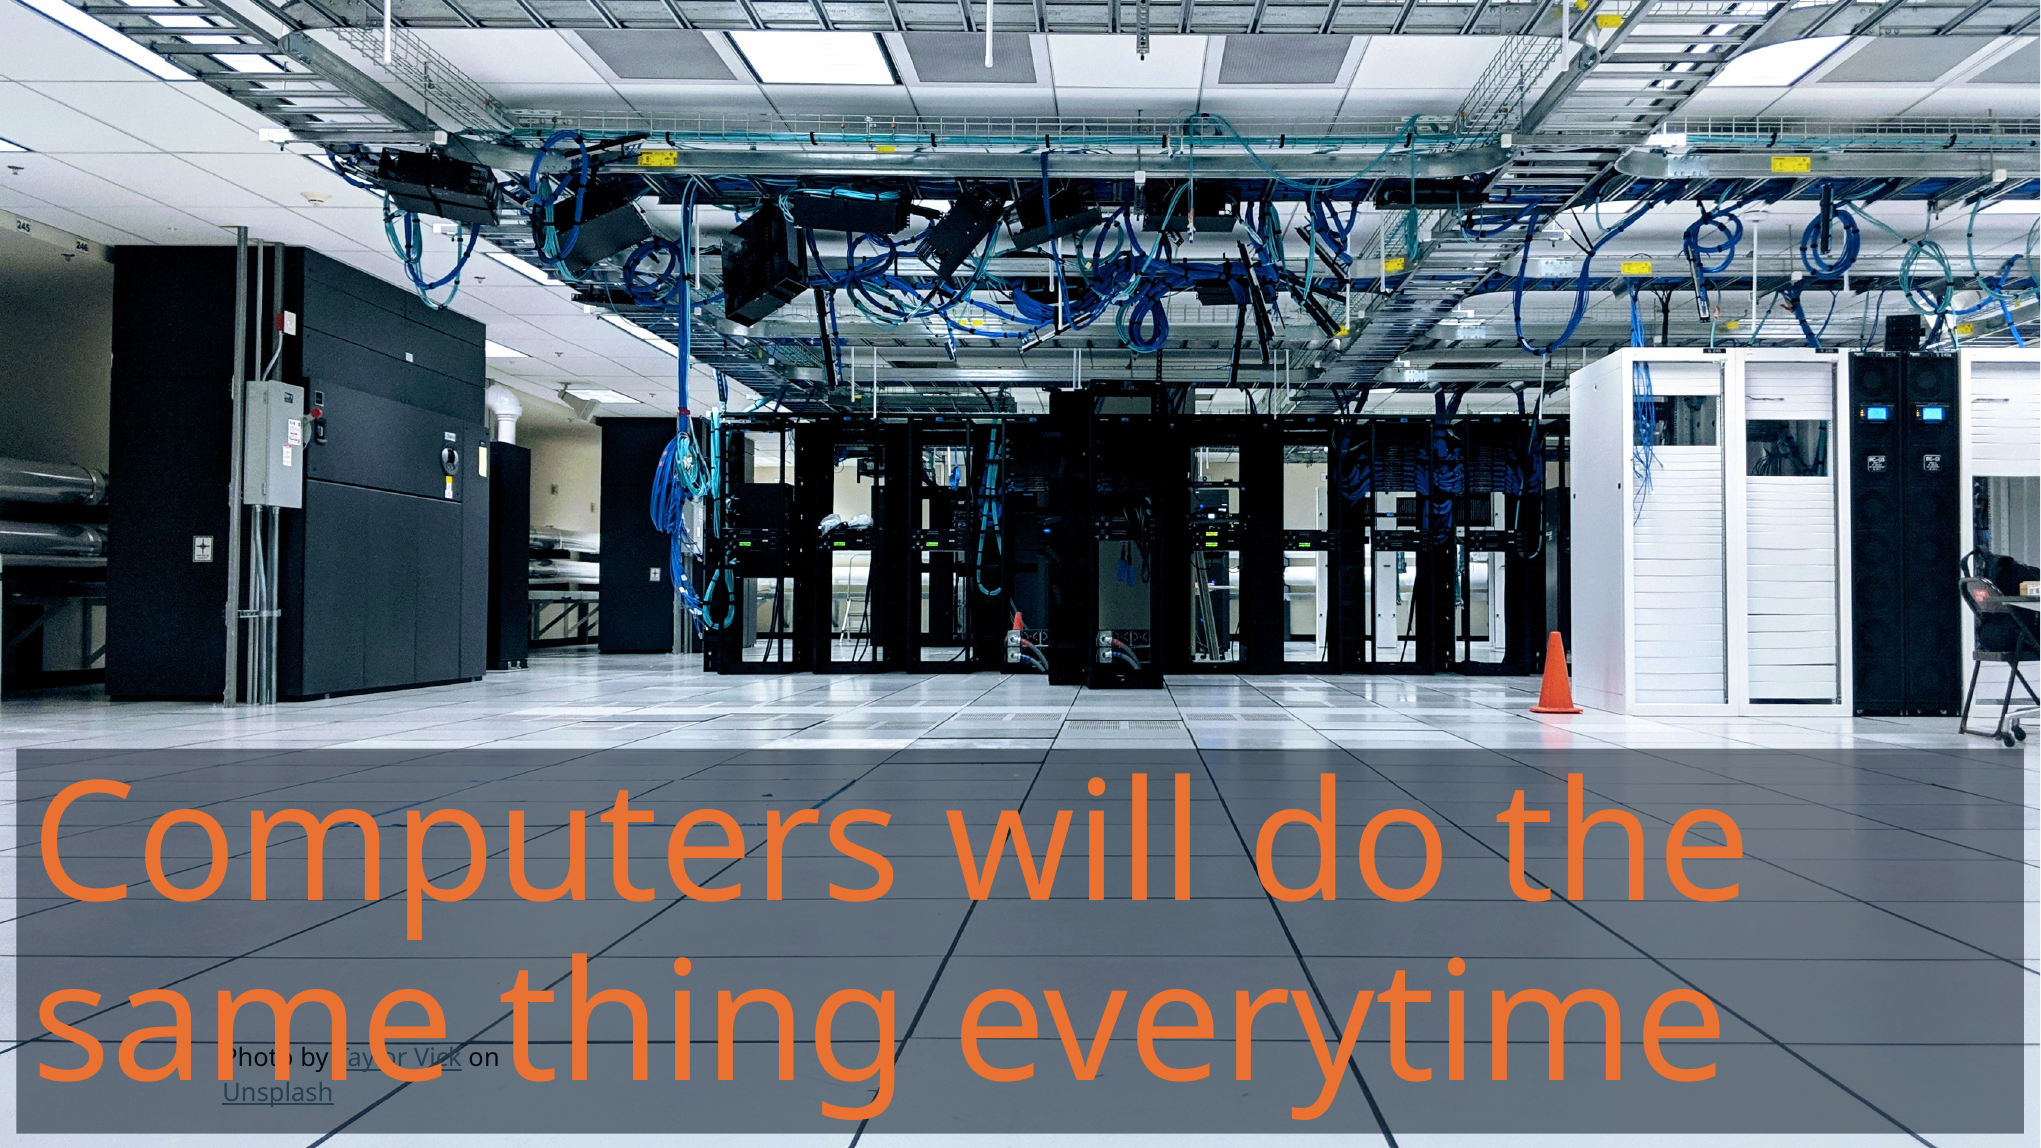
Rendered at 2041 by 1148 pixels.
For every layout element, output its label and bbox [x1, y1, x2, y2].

list [0, 0, 2041, 1148]
